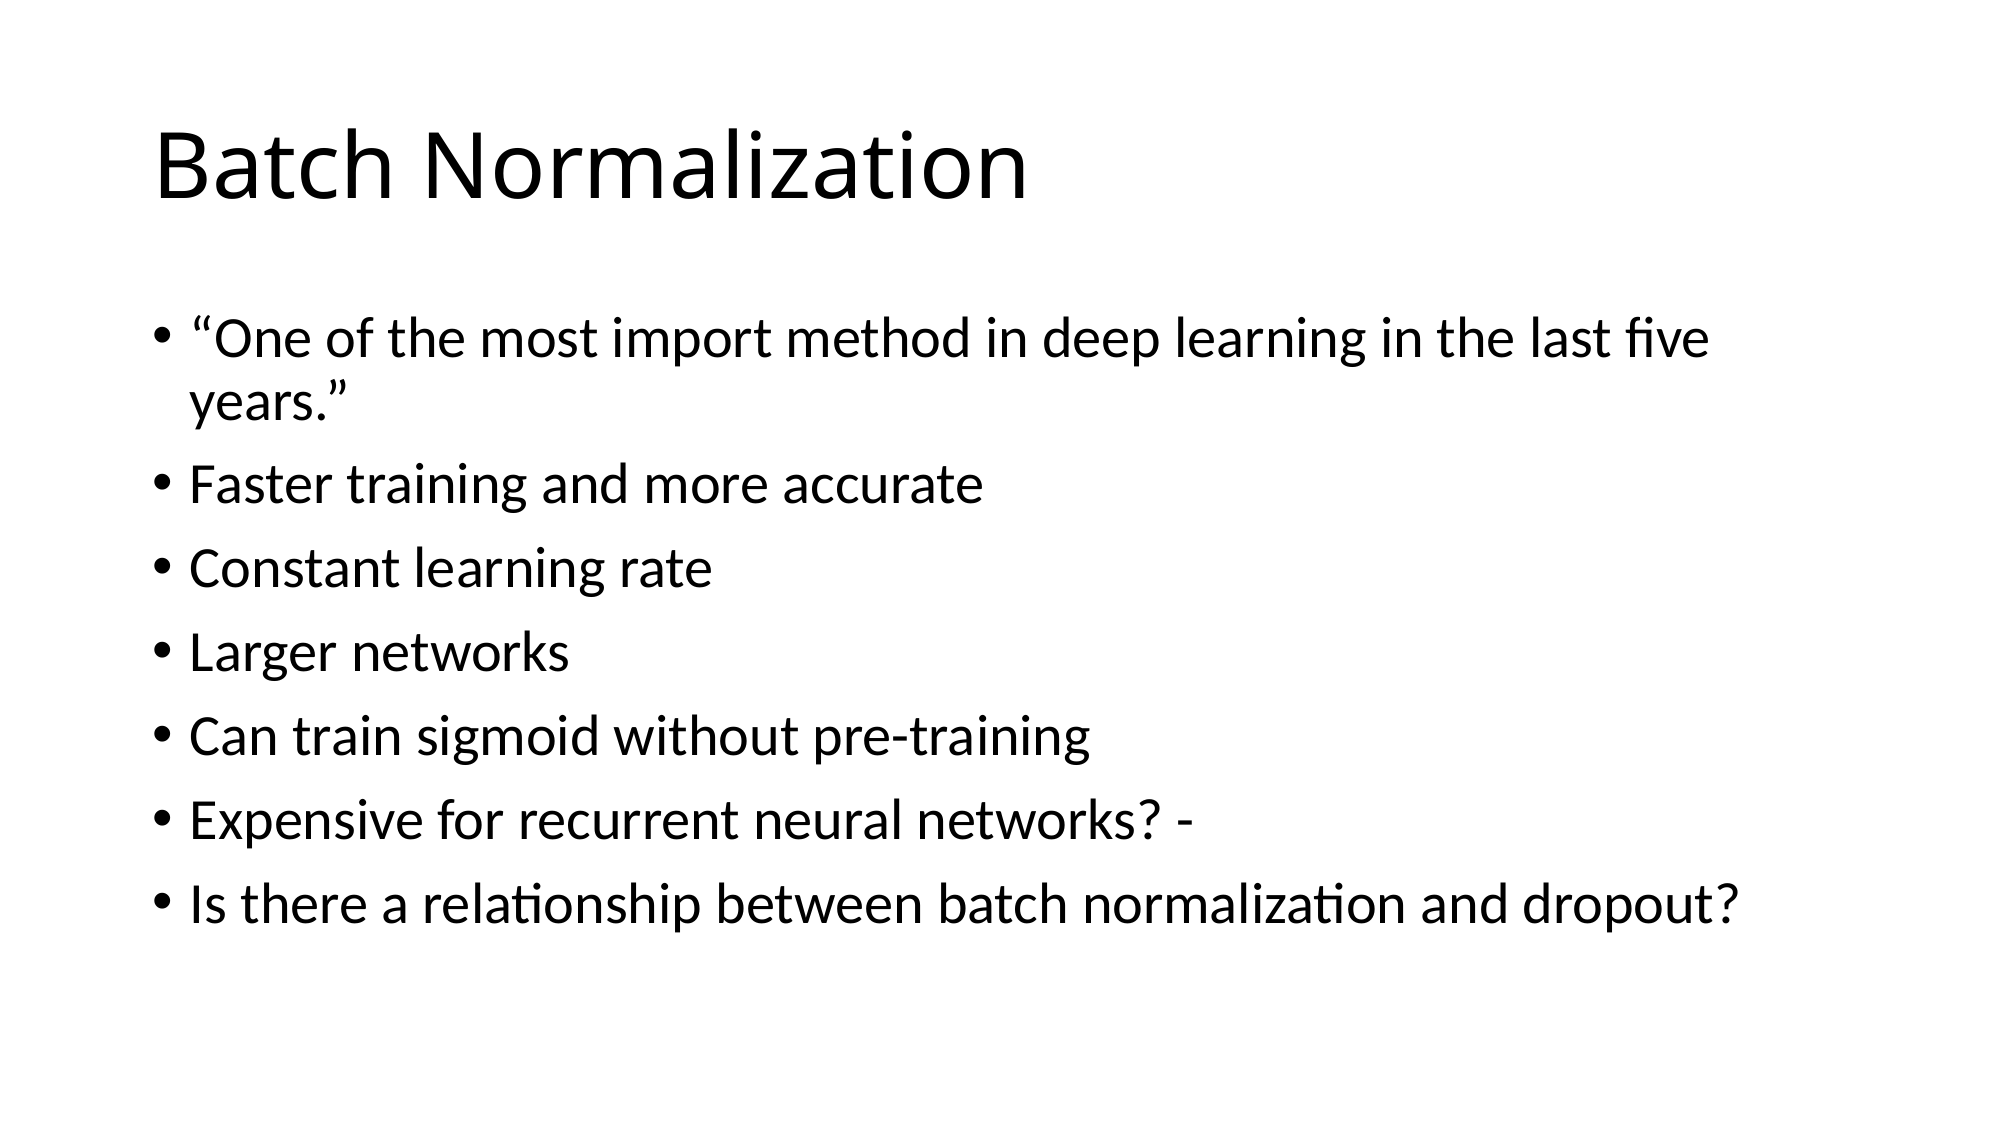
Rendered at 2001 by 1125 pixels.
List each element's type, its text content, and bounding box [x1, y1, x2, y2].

title Batch Normalization [137, 59, 1863, 278]
list “One of the most import method in deep learning in the last five years.” Faster training and more accurate Constant learning rate Larger networks Can train sigmoid without pre-training Expensive for recurrent neural networks? - Is there a relationship between batch normalization and dropout? [137, 299, 1863, 1014]
